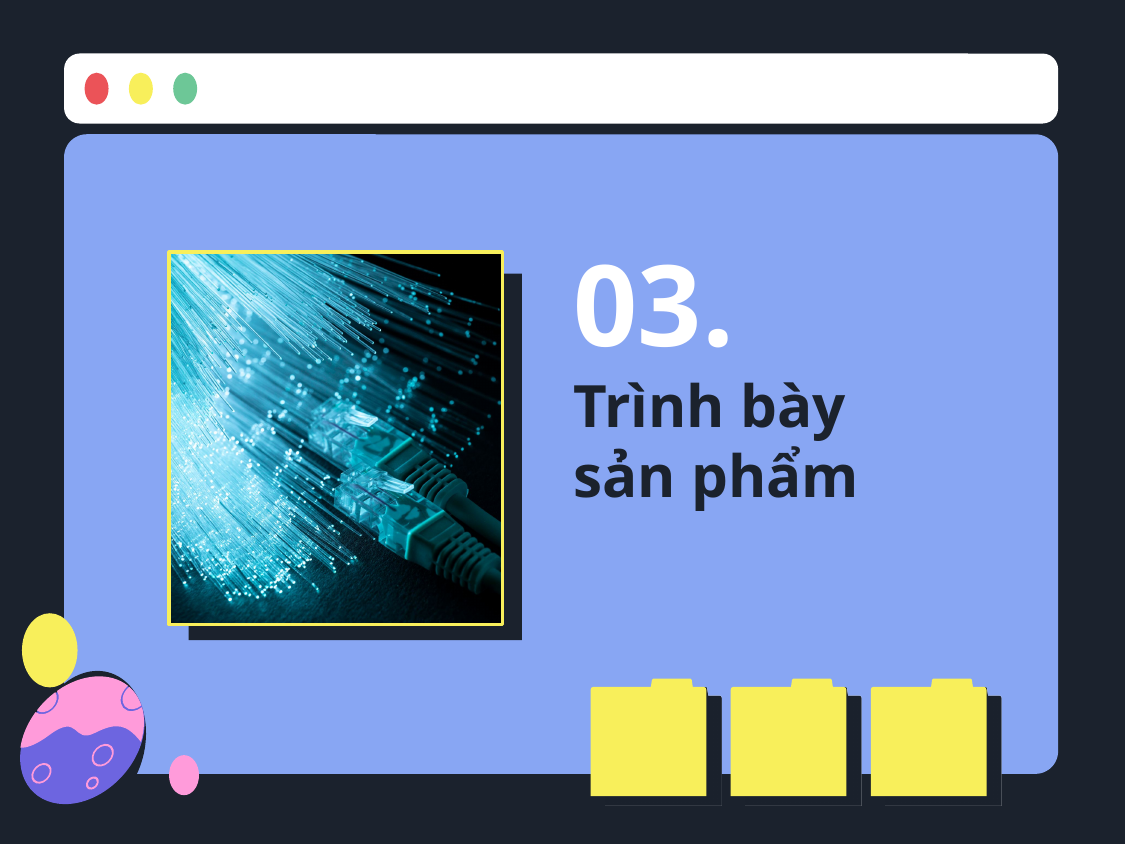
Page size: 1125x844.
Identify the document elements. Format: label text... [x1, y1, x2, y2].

title 03. Trình bày sản phẩm [562, 252, 885, 521]
text_box [188, 273, 522, 641]
picture [168, 251, 503, 625]
